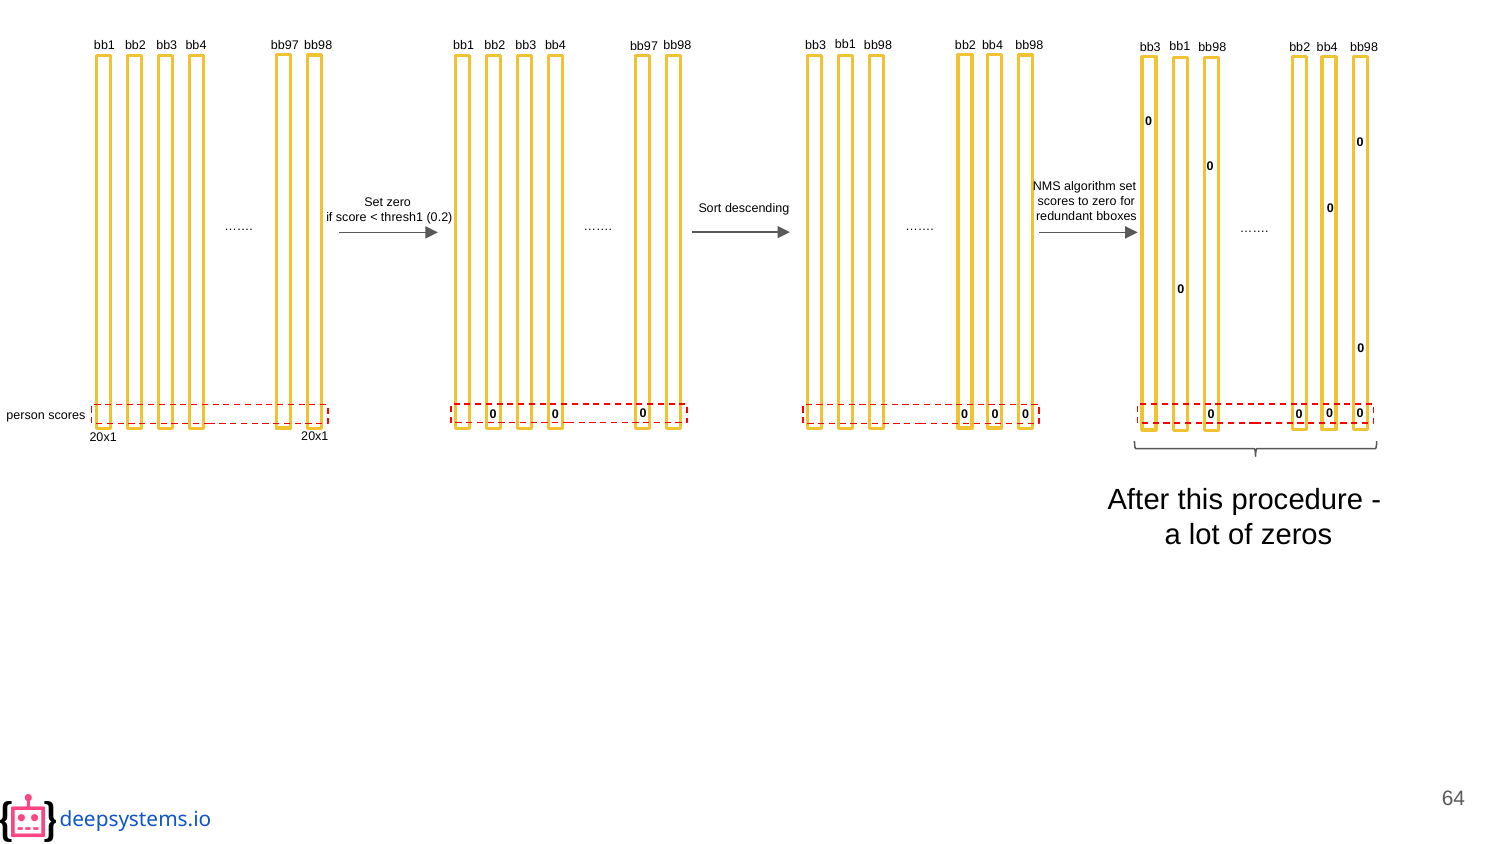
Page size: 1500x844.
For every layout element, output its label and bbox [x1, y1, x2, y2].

text_box [0, 20, 1398, 444]
text_box [1134, 441, 1377, 457]
picture [0, 794, 56, 842]
text_box [1025, 465, 1472, 506]
slide_number [1389, 764, 1480, 830]
